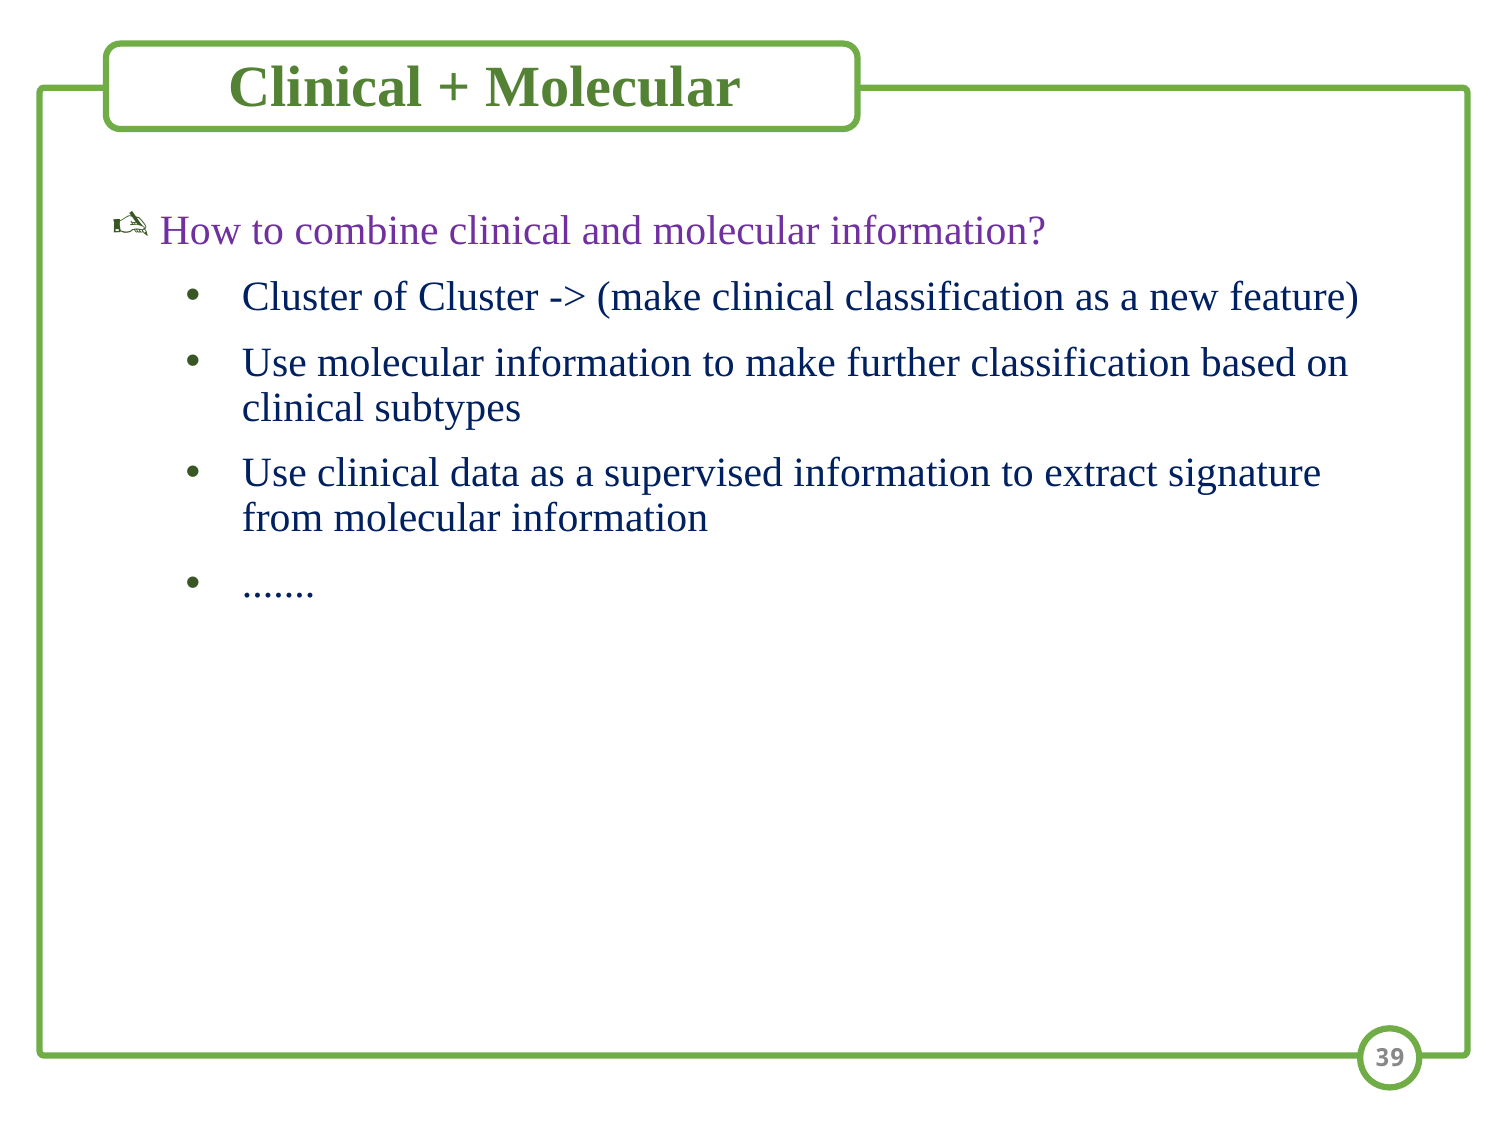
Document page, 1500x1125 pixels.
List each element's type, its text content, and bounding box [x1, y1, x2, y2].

title Clinical + Molecular [108, 0, 862, 176]
list How to combine clinical and molecular information? Cluster of Cluster -> (make clinical classification as a new feature) Use molecular information to make further classification based on clinical subtypes Use clinical data as a supervised information to extract signature from molecular information ....... [102, 200, 1398, 1125]
slide_number 39 [1356, 1037, 1413, 1079]
